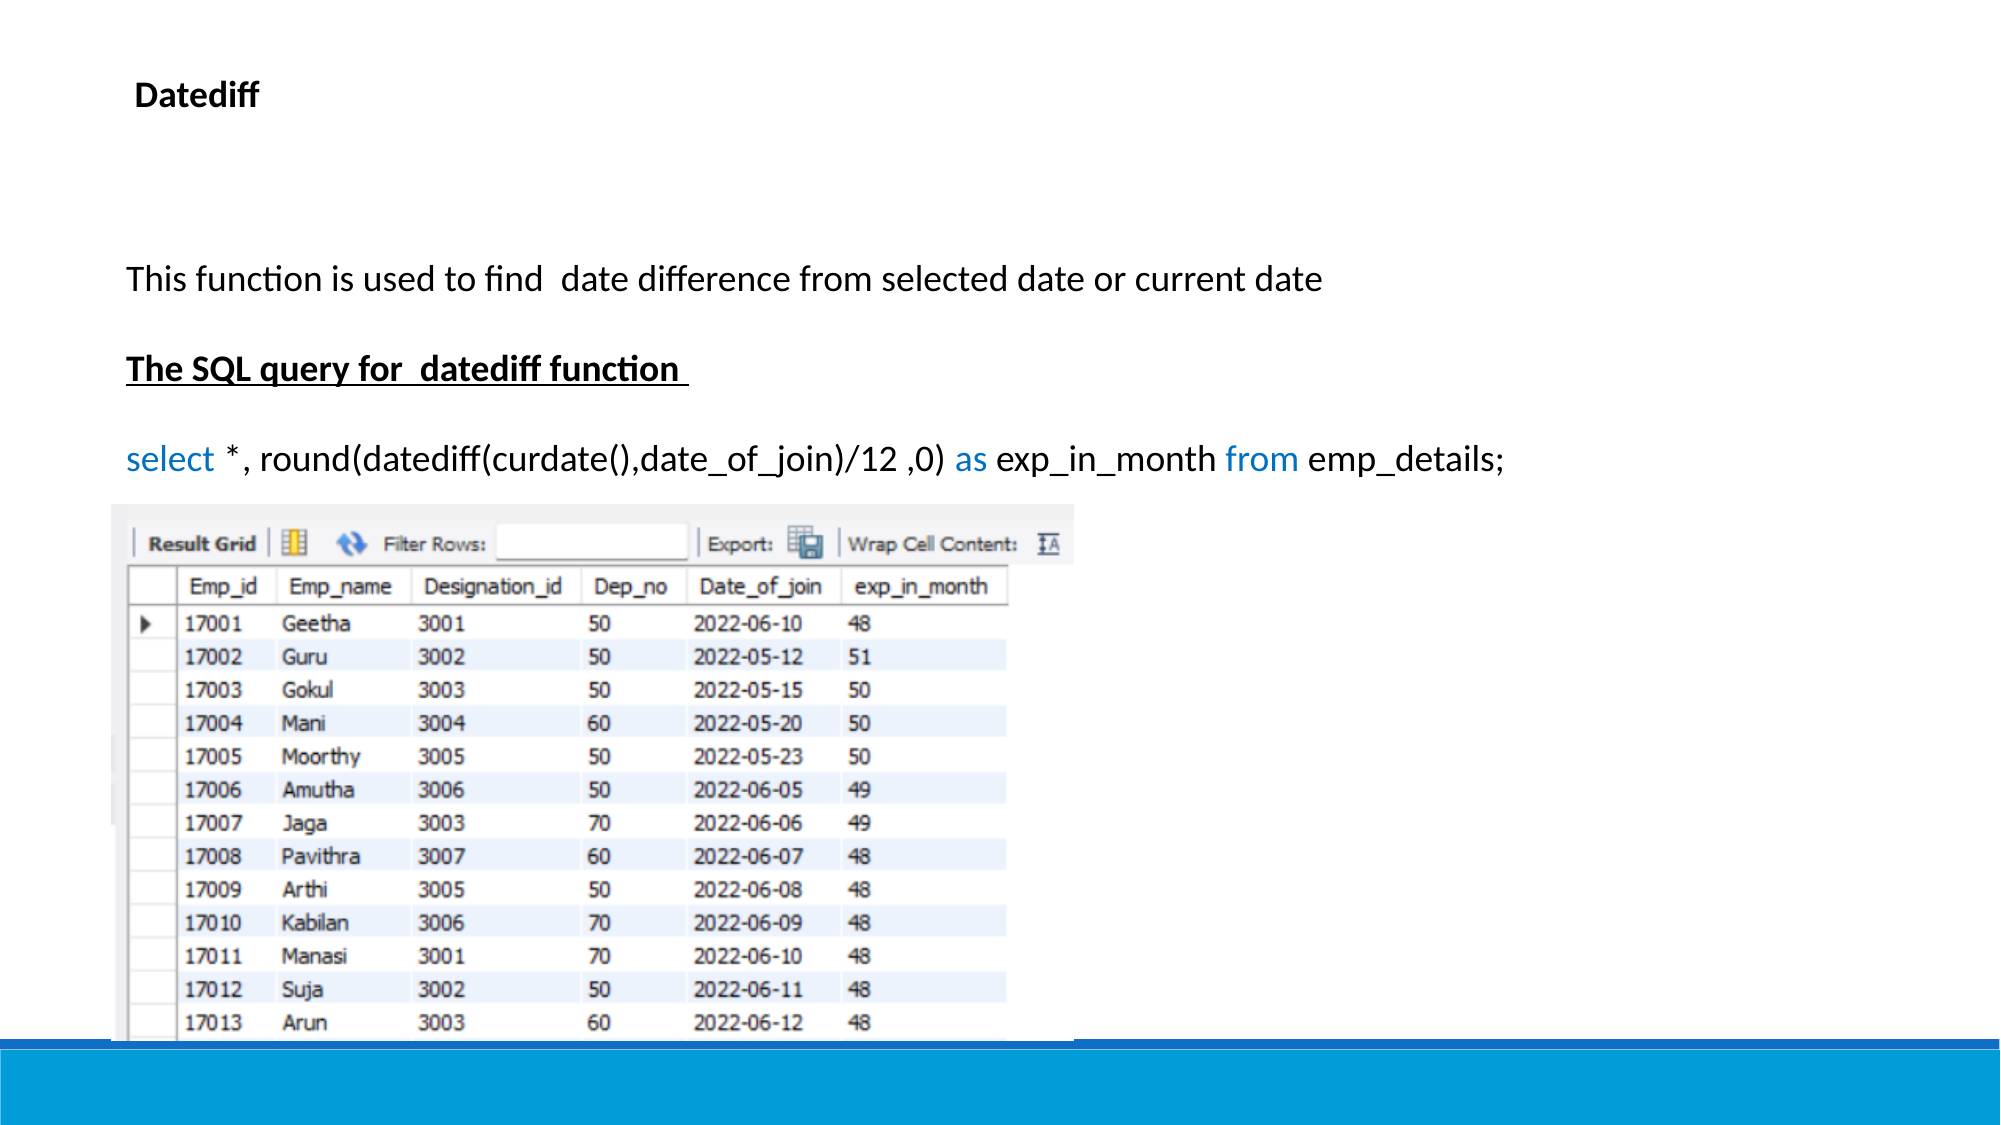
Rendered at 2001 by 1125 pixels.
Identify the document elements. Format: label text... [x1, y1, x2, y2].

text_box This function is used to find date difference from selected date or current date The SQL query for datediff function select *, round(datediff(curdate(),date_of_join)/12 ,0) as exp_in_month from emp_details; [110, 205, 1553, 527]
picture [110, 503, 1075, 1041]
text_box Datediff [110, 49, 1529, 137]
